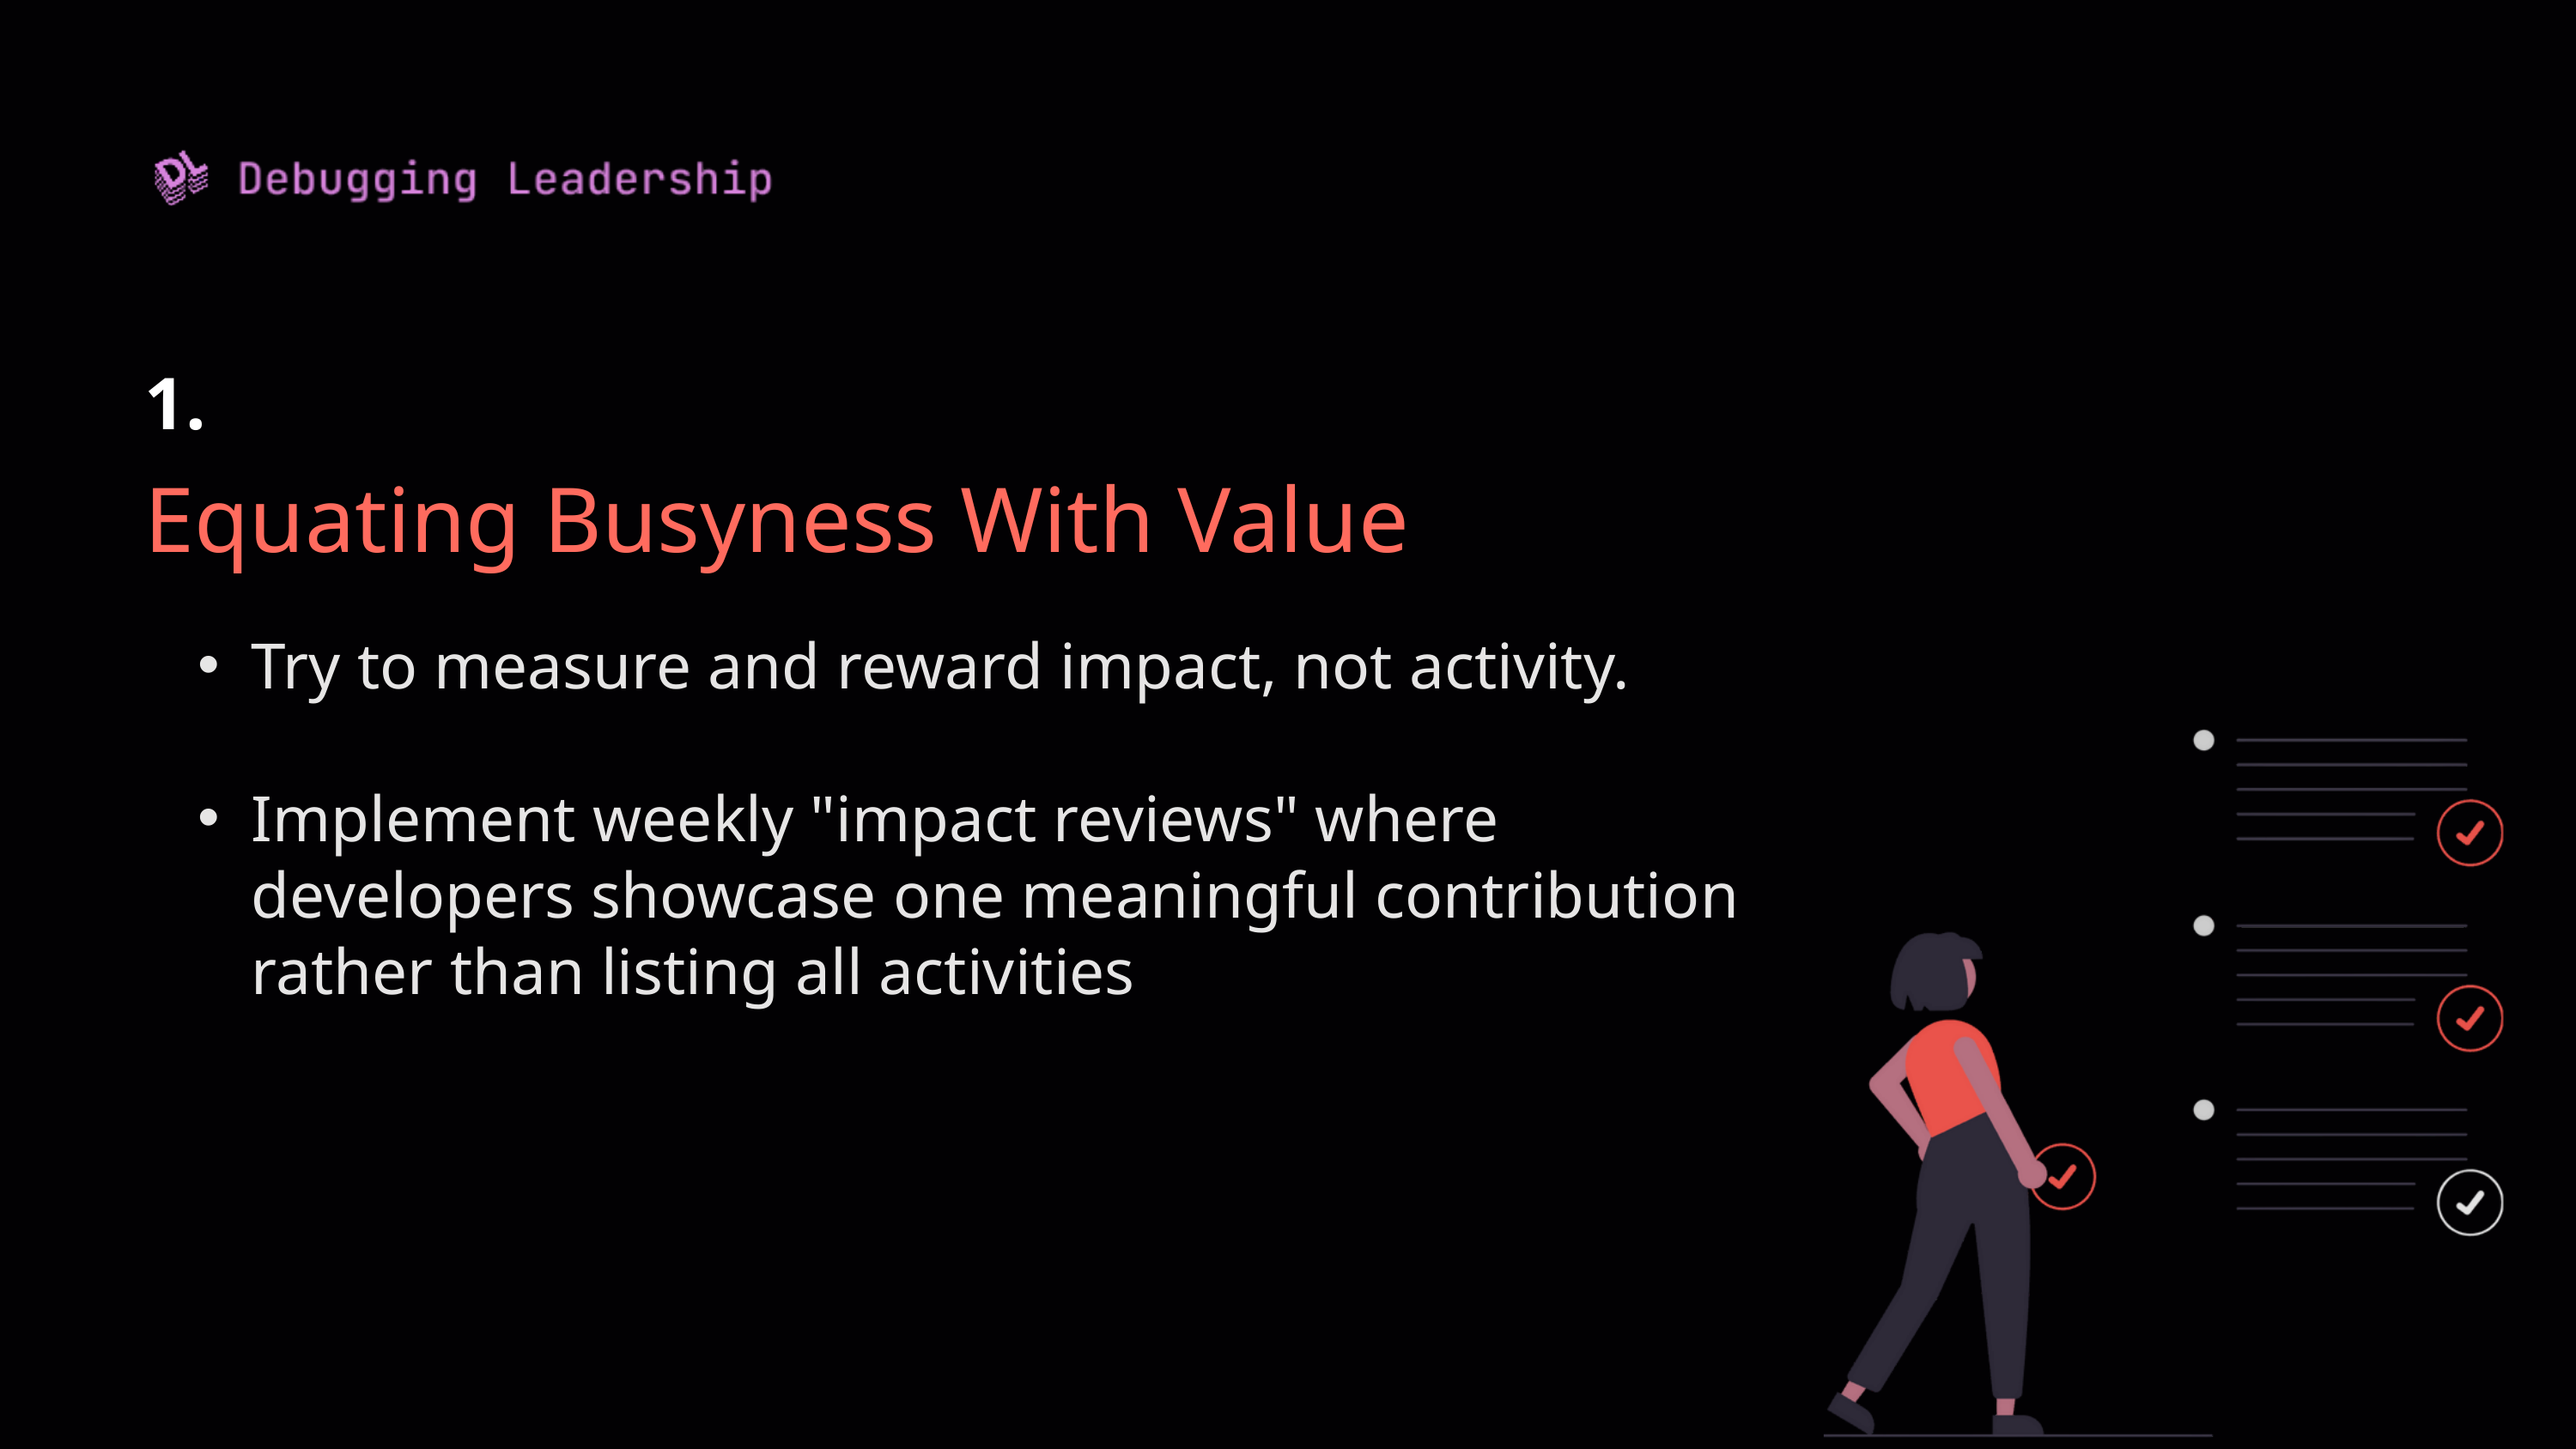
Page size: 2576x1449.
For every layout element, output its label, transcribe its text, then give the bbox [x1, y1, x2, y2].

text_box Equating Busyness With Value [144, 461, 1758, 571]
text_box Try to measure and reward impact, not activity. Implement weekly "impact reviews" where developers showcase one meaningful contribution rather than listing all activities [144, 625, 1758, 1007]
text_box [1823, 651, 2576, 1449]
text_box 1. [144, 356, 1648, 444]
text_box [144, 144, 775, 215]
